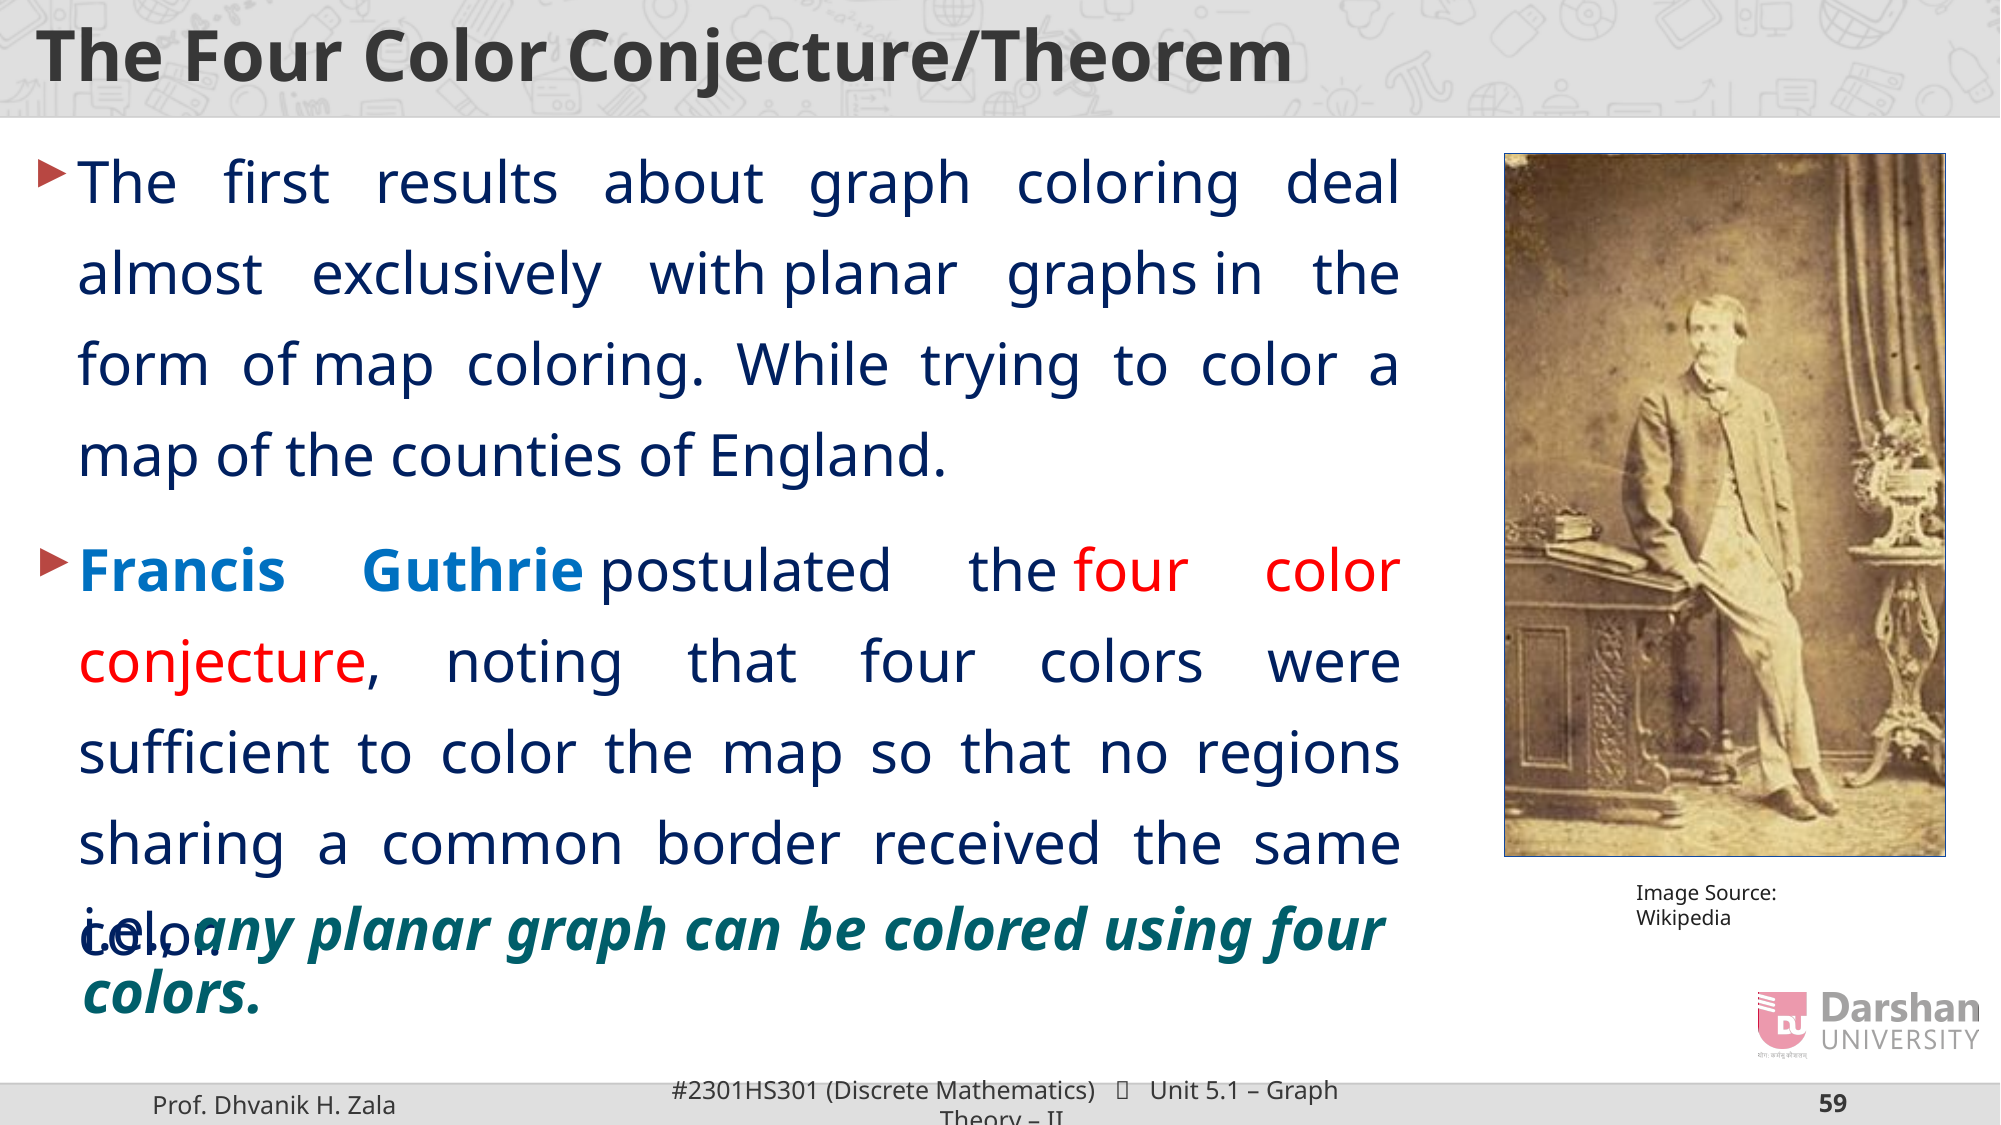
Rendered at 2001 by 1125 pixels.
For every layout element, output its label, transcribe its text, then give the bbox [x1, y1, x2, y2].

text_box The first results about graph coloring deal almost exclusively with planar graphs in the form of map coloring. While trying to color a map of the counties of England. [18, 116, 1417, 505]
text_box Francis Guthrie postulated the four color conjecture, noting that four colors were sufficient to color the map so that no regions sharing a common border received the same color. [20, 504, 1417, 893]
title The Four Color Conjecture/Theorem [0, 0, 2000, 117]
text_box i.e., any planar graph can be colored using four colors. [67, 892, 1401, 981]
text_box Image Source: Wikipedia [1621, 872, 1867, 938]
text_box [1758, 992, 1979, 1059]
picture [1504, 153, 1946, 857]
